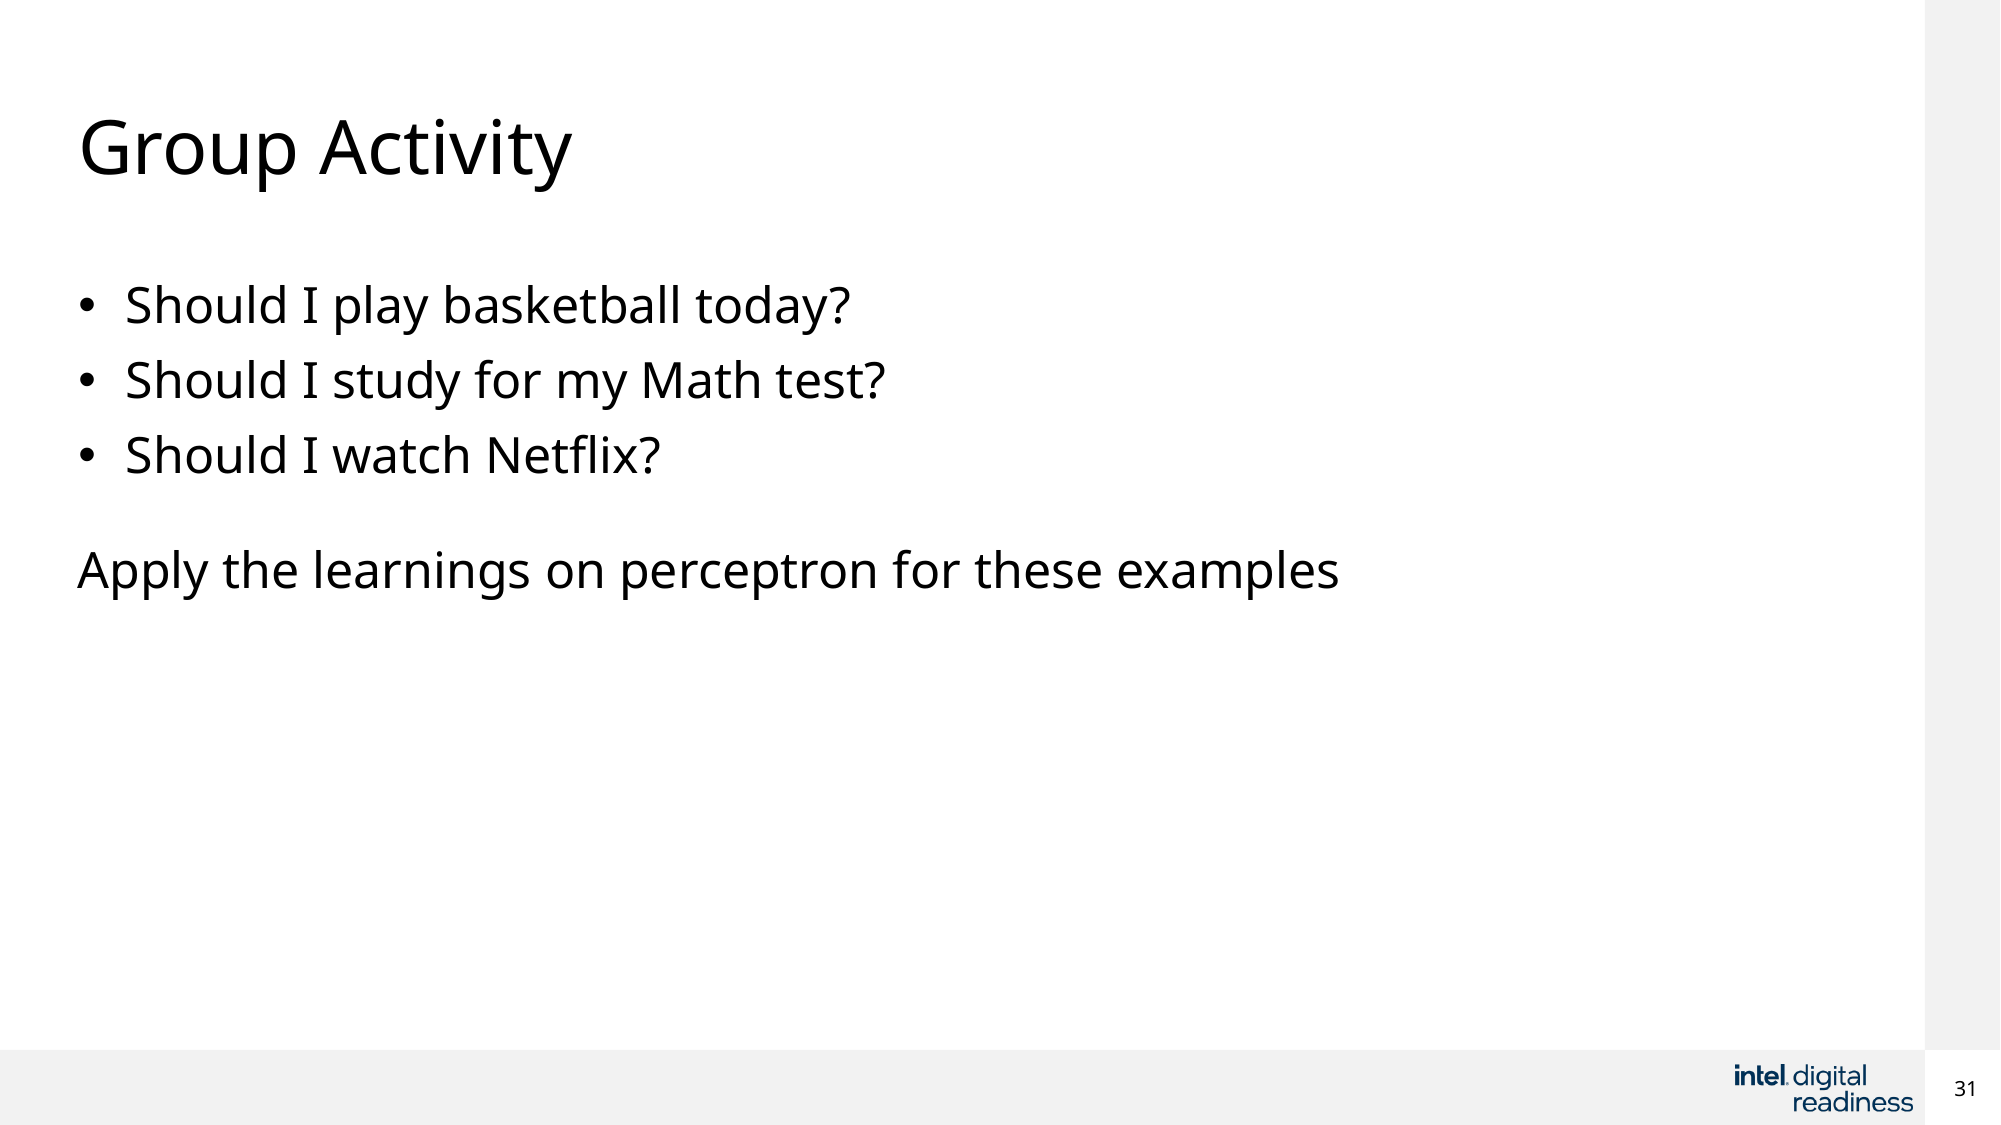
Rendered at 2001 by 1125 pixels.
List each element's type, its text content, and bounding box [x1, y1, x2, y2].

slide_number 31 [1925, 1053, 2000, 1125]
title Group Activity [63, 41, 1789, 259]
text_box Apply the learnings on perceptron for these examples [62, 538, 1396, 752]
picture [1735, 1064, 1913, 1112]
list Should I play basketball today? Should I study for my Math test? Should I watch Netflix? [63, 273, 1789, 930]
